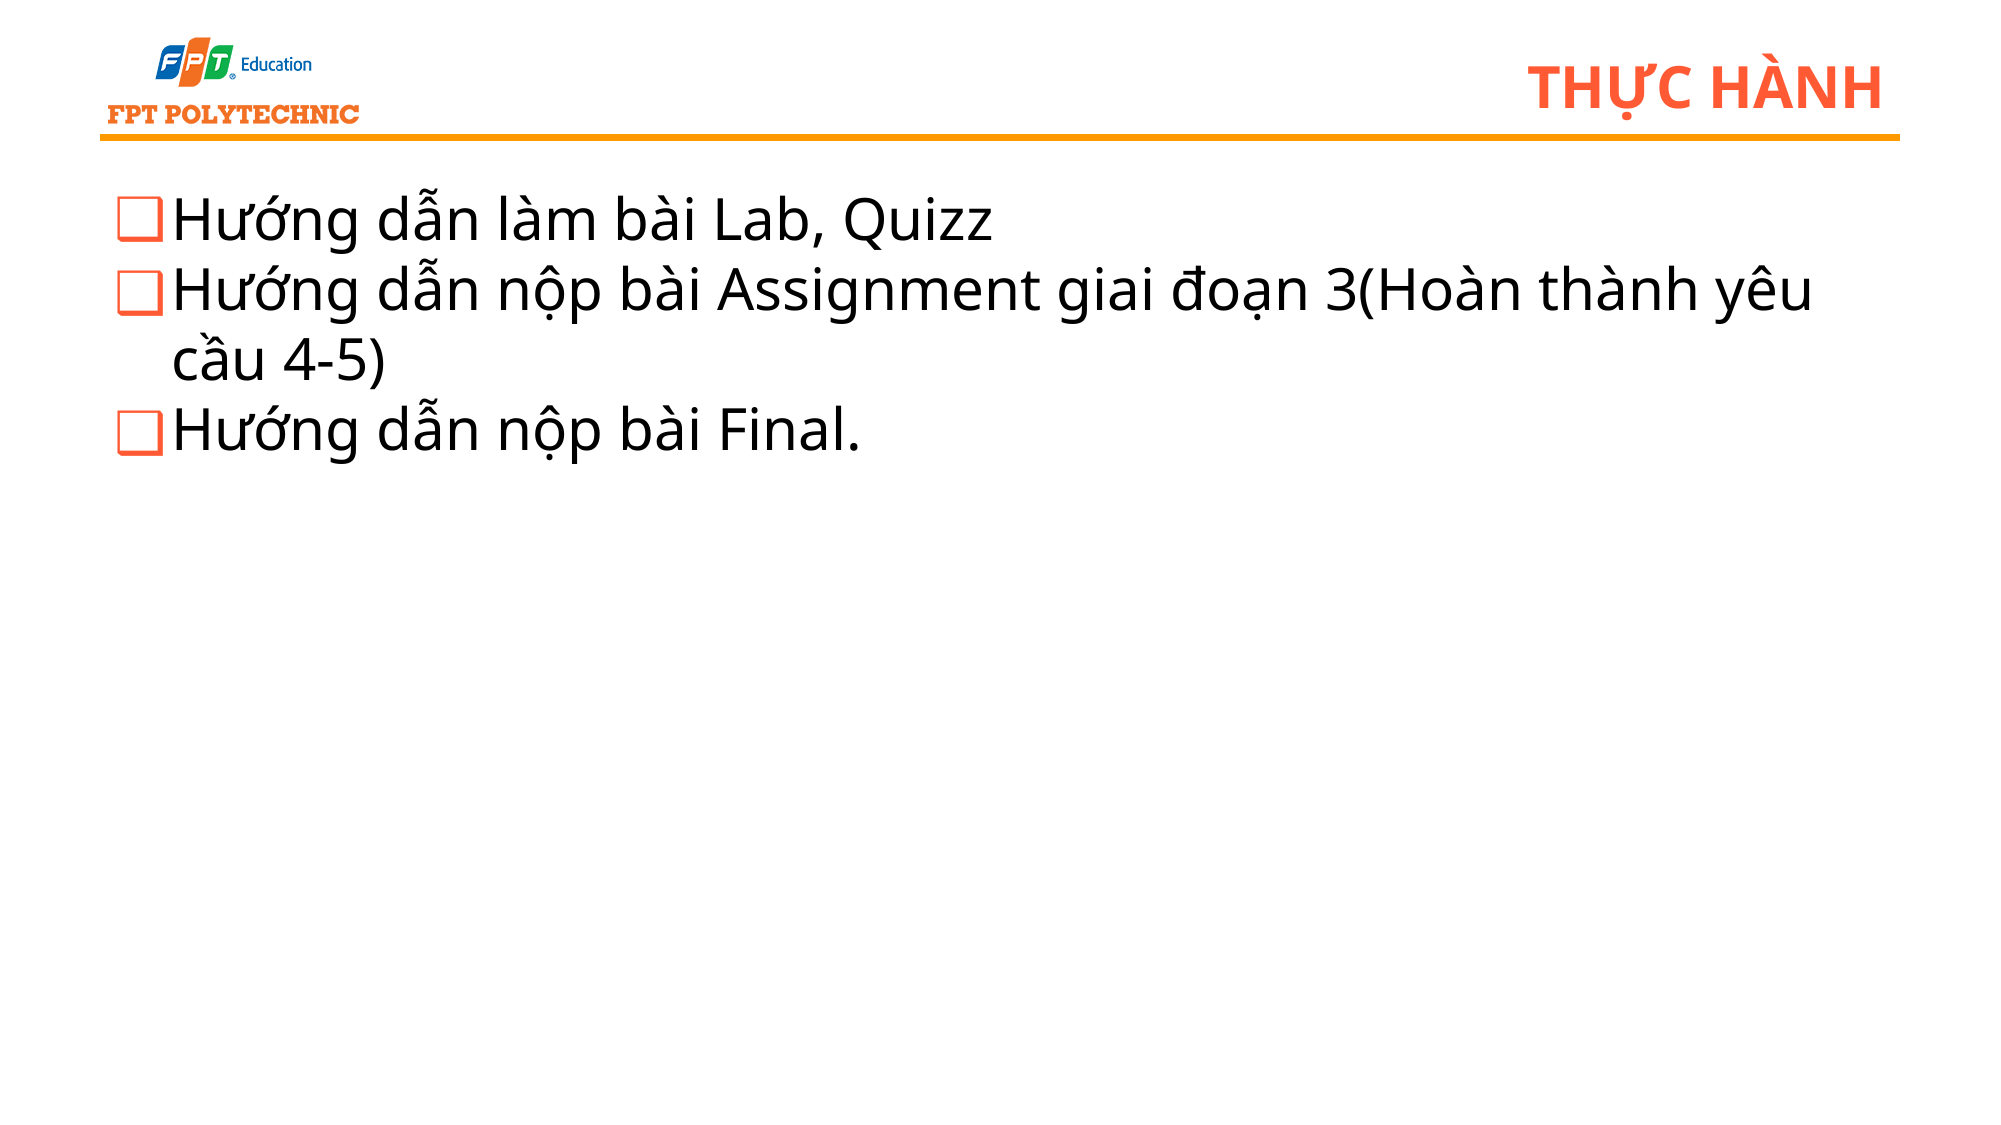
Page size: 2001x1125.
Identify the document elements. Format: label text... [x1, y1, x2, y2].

title Thực hành [366, 45, 1900, 125]
list Hướng dẫn làm bài Lab, Quizz Hướng dẫn nộp bài Assignment giai đoạn 3(Hoàn thành yêu cầu 4-5) Hướng dẫn nộp bài Final. [99, 174, 1900, 1038]
picture [99, 135, 367, 143]
picture [99, 25, 367, 134]
